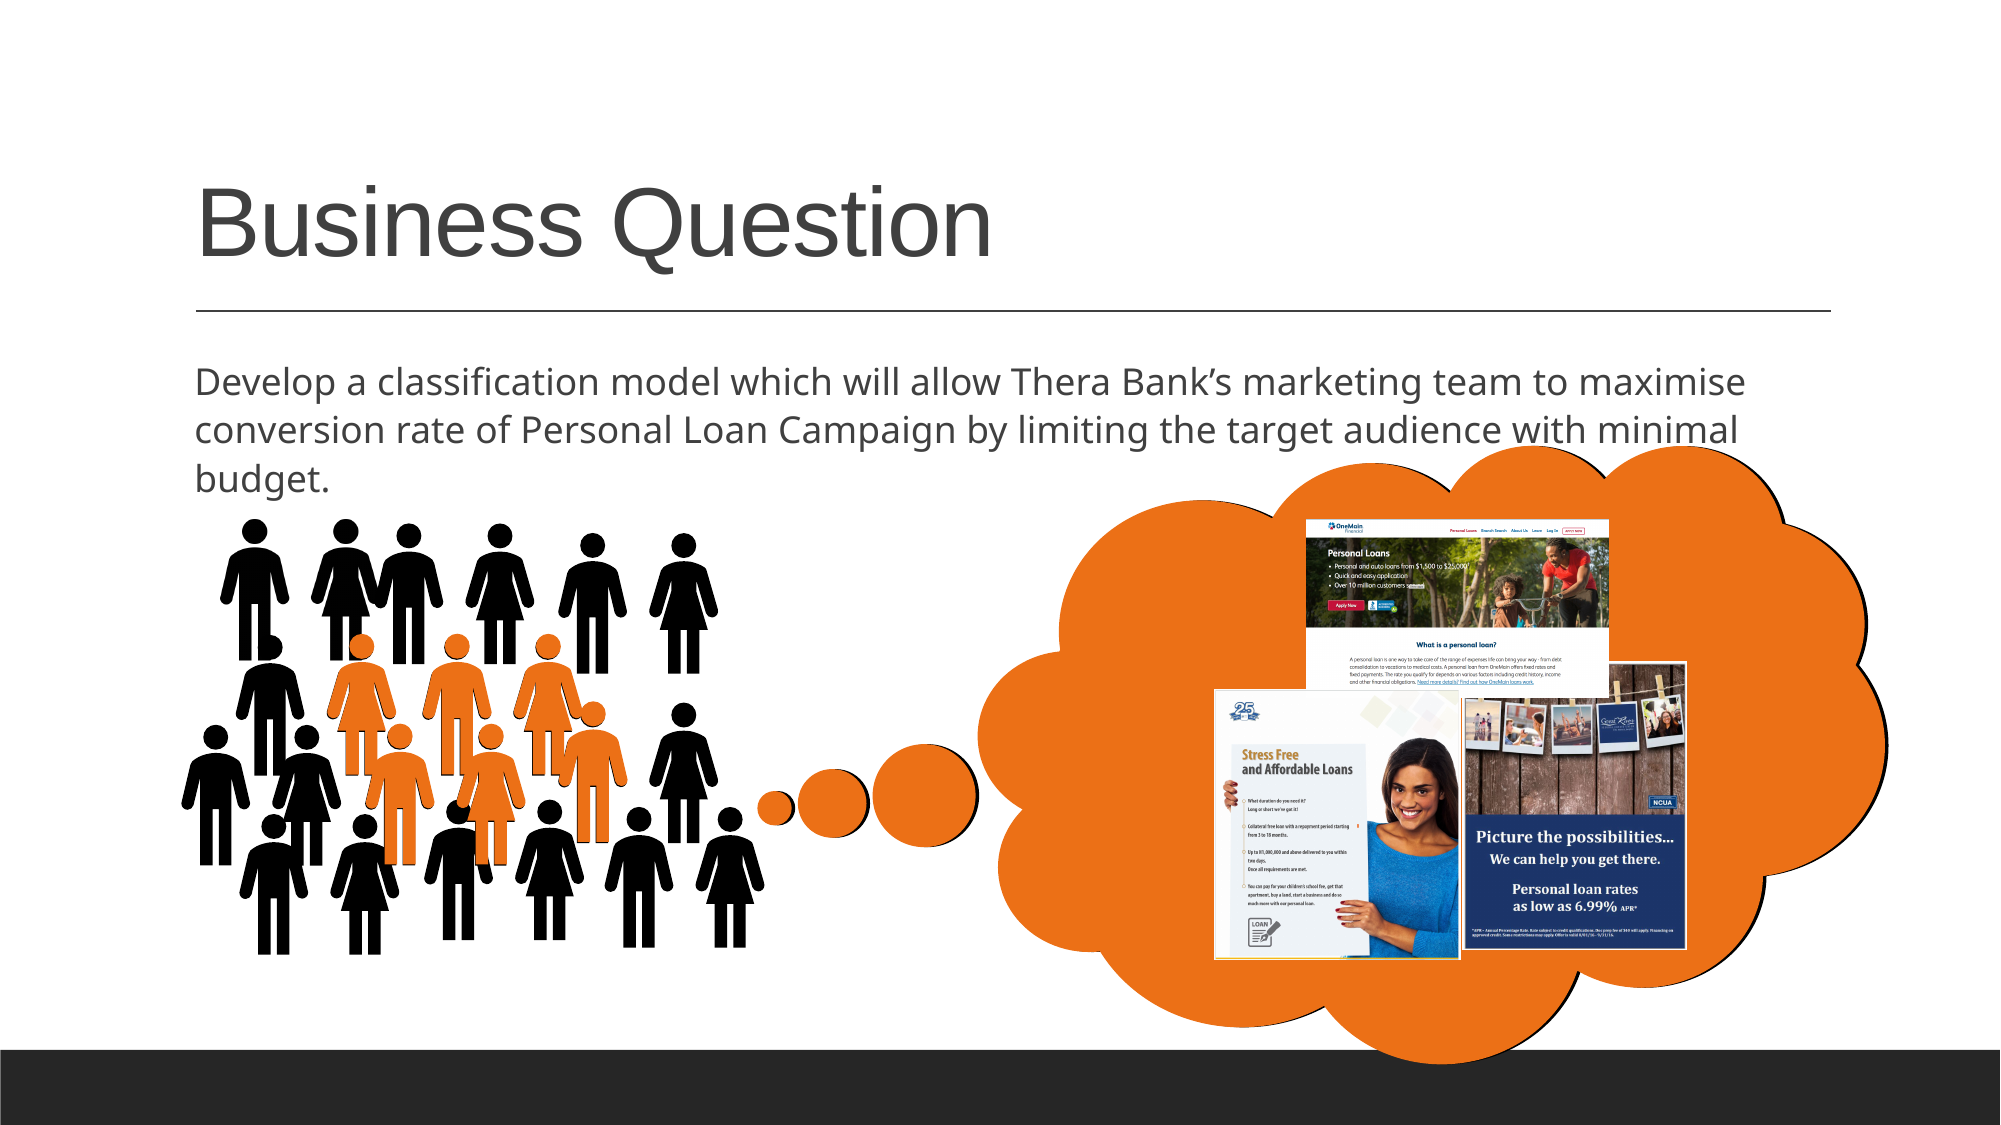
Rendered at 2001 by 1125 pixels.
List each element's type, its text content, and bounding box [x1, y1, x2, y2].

title Business Question [180, 47, 1830, 285]
picture [178, 513, 421, 665]
text_box [1777, 510, 1890, 876]
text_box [464, 522, 535, 630]
text_box [935, 743, 981, 848]
text_box [871, 742, 977, 849]
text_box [238, 813, 309, 956]
text_box [976, 510, 1887, 1066]
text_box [514, 876, 585, 941]
text_box [841, 768, 872, 839]
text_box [430, 522, 444, 630]
text_box [756, 789, 793, 827]
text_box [271, 724, 323, 866]
text_box [777, 789, 797, 827]
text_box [604, 806, 674, 949]
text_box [326, 633, 629, 865]
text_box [423, 876, 494, 941]
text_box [695, 806, 765, 949]
picture [1214, 518, 1687, 961]
text_box [1675, 877, 1770, 986]
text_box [235, 672, 305, 777]
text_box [329, 875, 400, 956]
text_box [557, 532, 628, 630]
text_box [648, 702, 719, 844]
text_box [796, 767, 868, 840]
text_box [648, 532, 719, 675]
text_box [1480, 974, 1581, 1062]
list Develop a classification model which will allow Thera Bank’s marketing team to maximise conversion rate of Personal Loan Campaign by limiting the target audience with minimal budget. [180, 345, 1830, 510]
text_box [180, 724, 251, 866]
